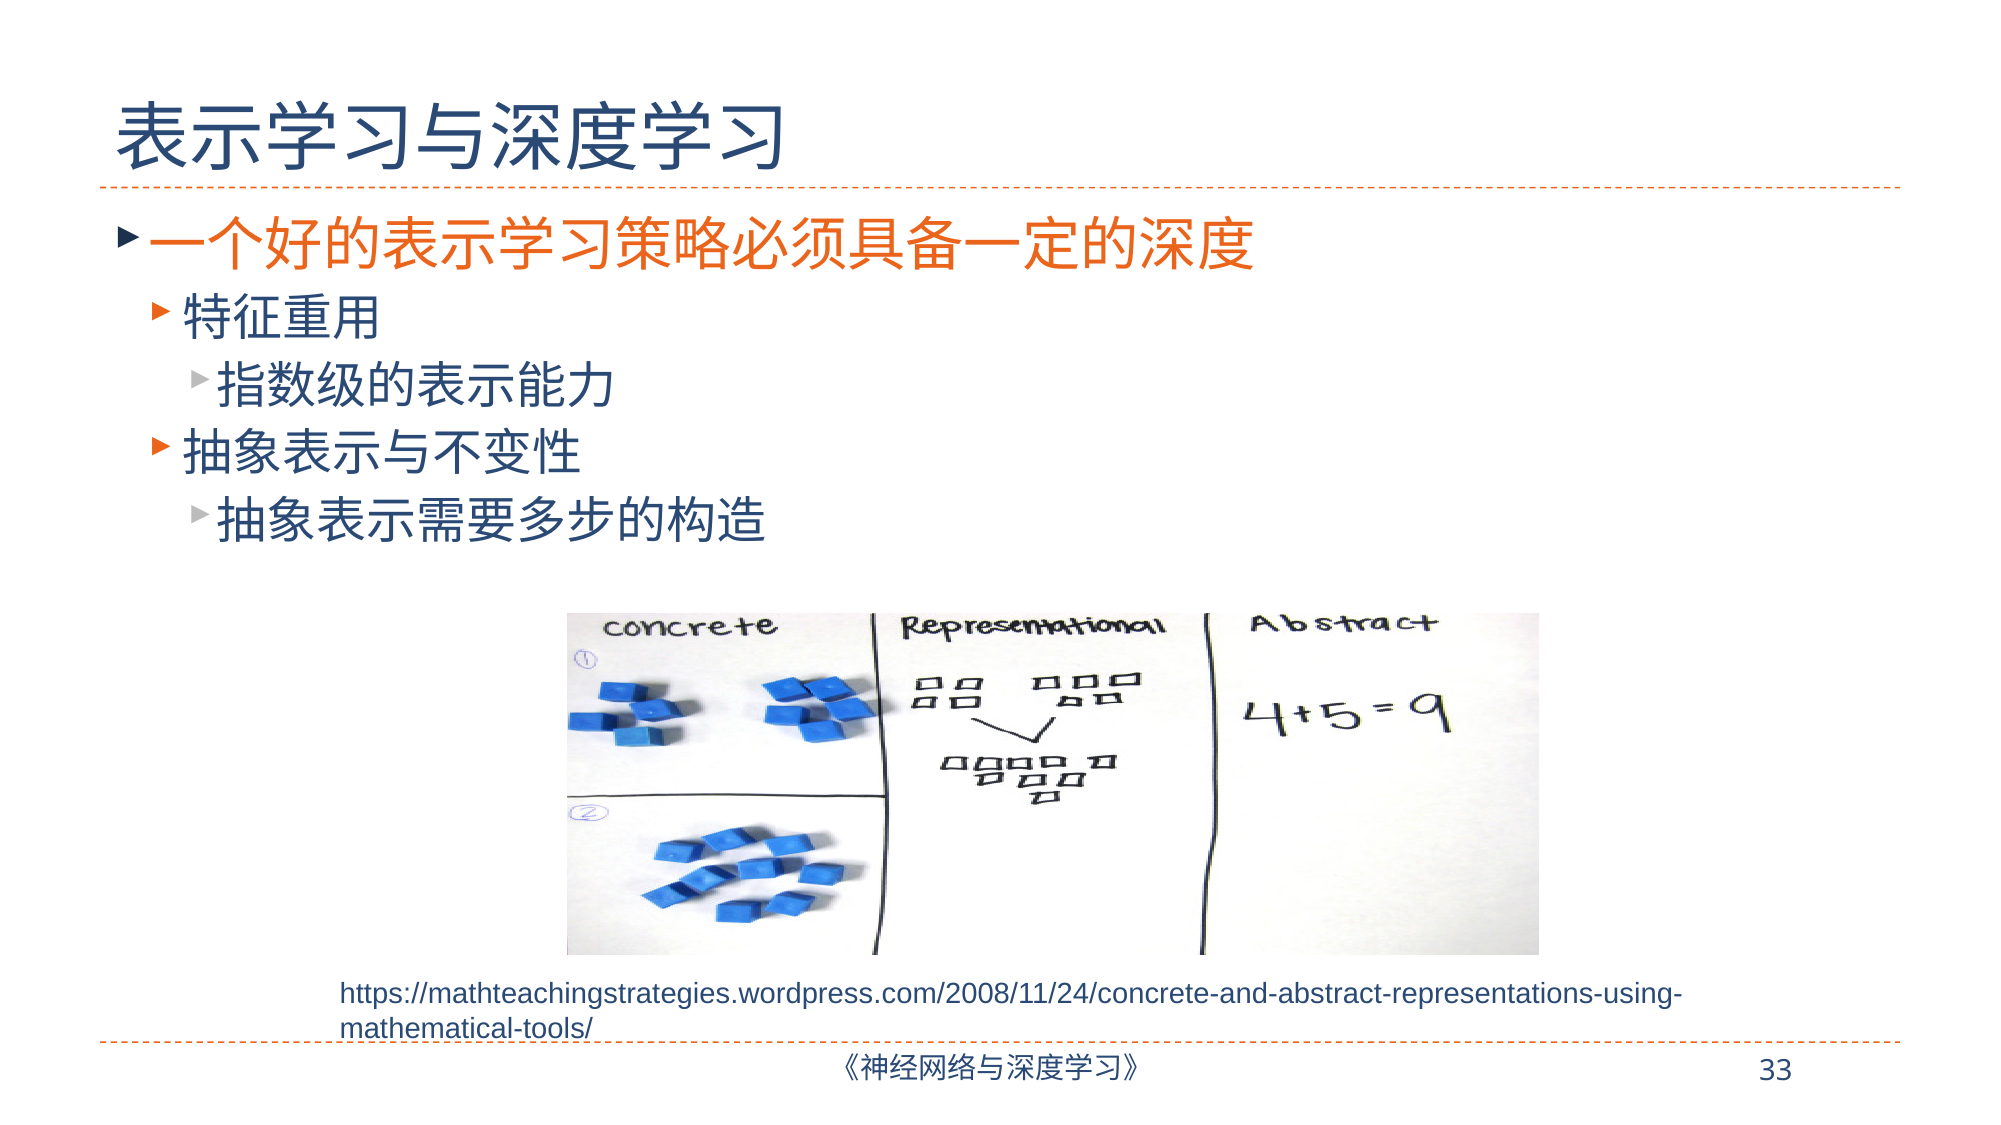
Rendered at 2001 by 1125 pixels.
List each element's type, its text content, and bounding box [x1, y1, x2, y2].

text_box https://mathteachingstrategies.wordpress.com/2008/11/24/concrete-and-abstract-representations-using-mathematical-tools/ [324, 967, 1750, 1052]
list 一个好的表示学习策略必须具备一定的深度 特征重用 指数级的表示能力 抽象表示与不变性 抽象表示需要多步的构造 [99, 200, 1900, 1010]
picture [566, 613, 1539, 955]
title 表示学习与深度学习 [99, 24, 1900, 188]
